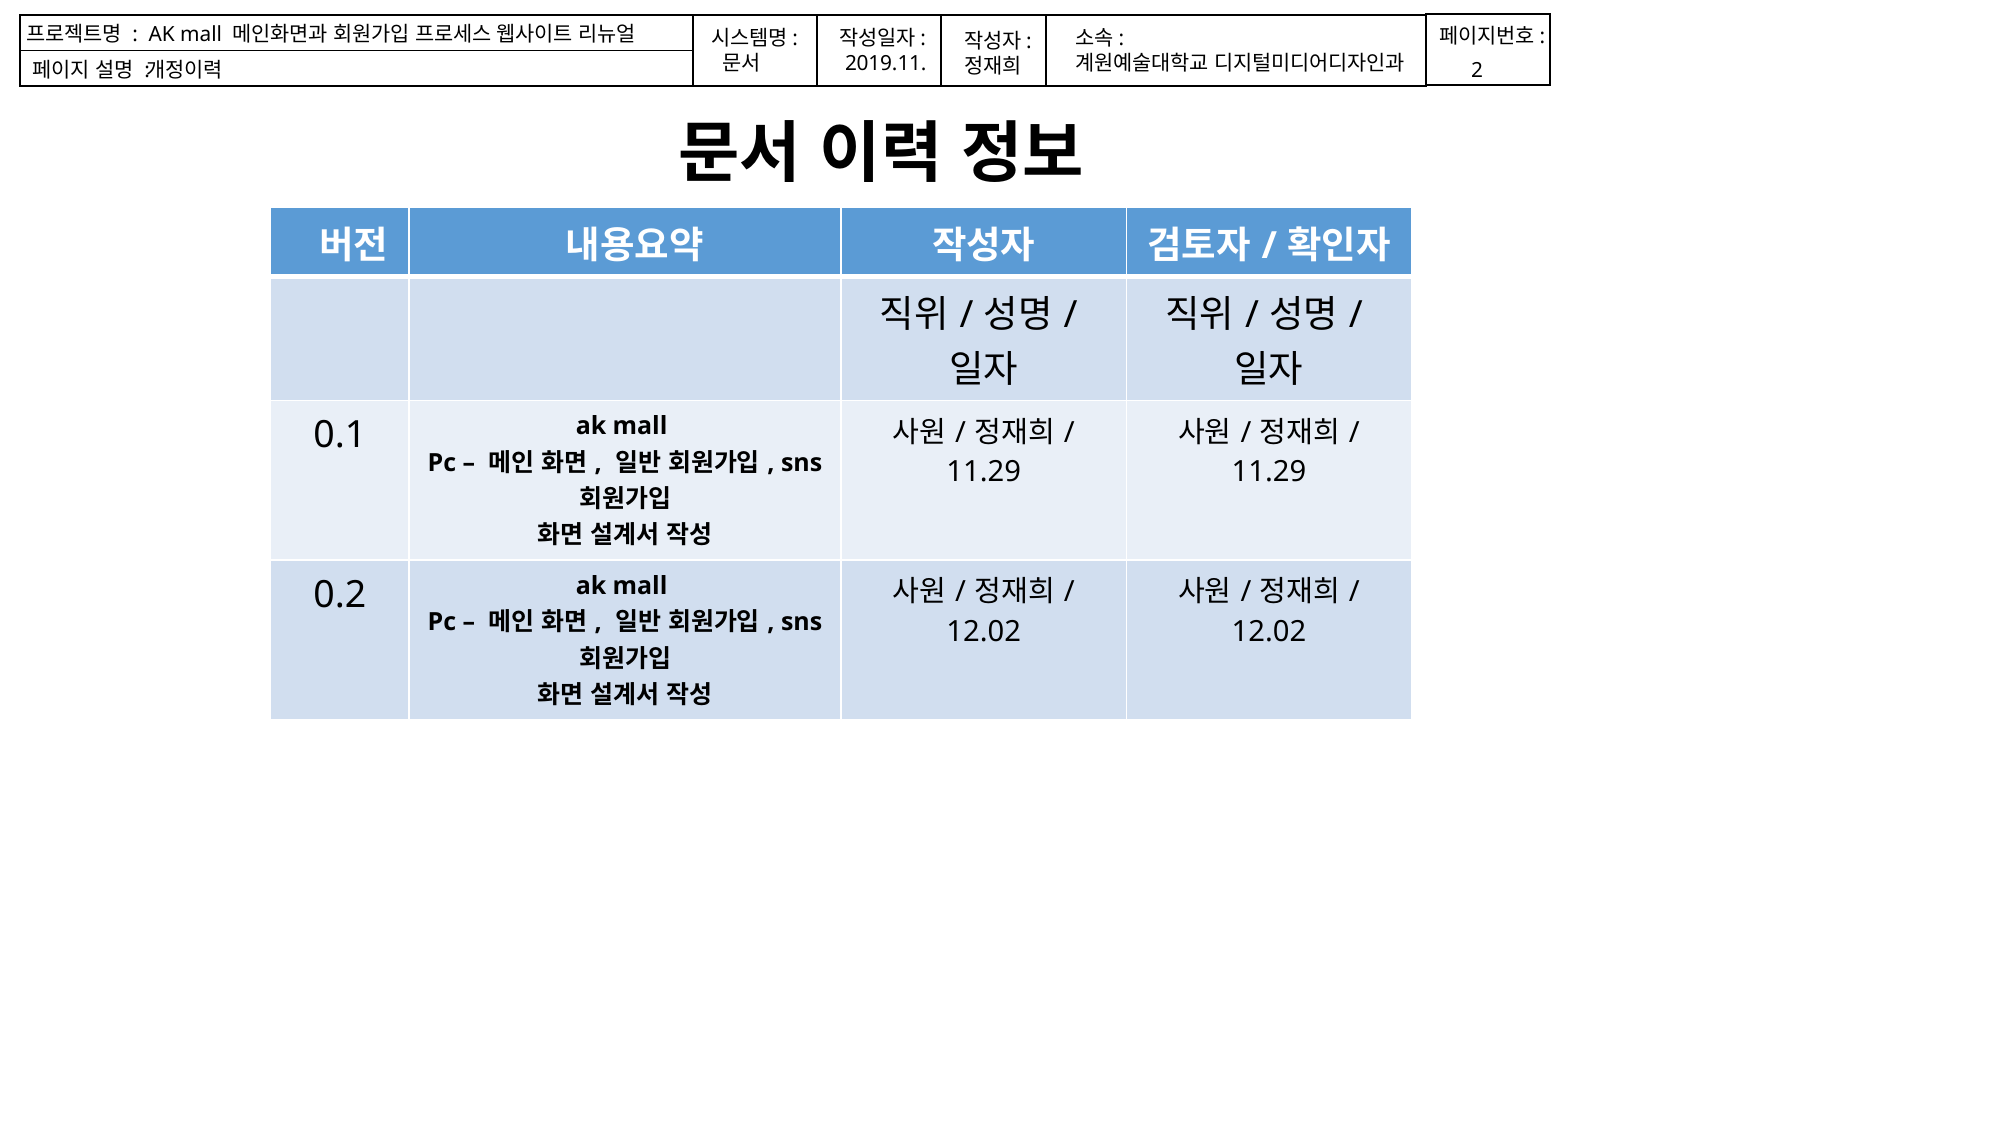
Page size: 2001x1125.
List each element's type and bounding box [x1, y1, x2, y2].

table_cell [842, 279, 1126, 400]
table_cell [1127, 401, 1411, 559]
table_cell [410, 279, 840, 400]
table_cell [842, 561, 1126, 719]
table_cell [271, 401, 408, 559]
table_header [271, 208, 408, 274]
text_box [678, 109, 1086, 190]
table_header [410, 208, 840, 274]
table_cell [1127, 279, 1411, 400]
table_cell [271, 279, 408, 400]
table_header [1127, 208, 1411, 274]
text_box [19, 13, 1557, 90]
table_cell [271, 561, 408, 719]
table_cell [410, 401, 840, 559]
table_cell [1127, 561, 1411, 719]
table_cell [410, 561, 840, 719]
table_header [842, 208, 1126, 274]
table_cell [842, 401, 1126, 559]
